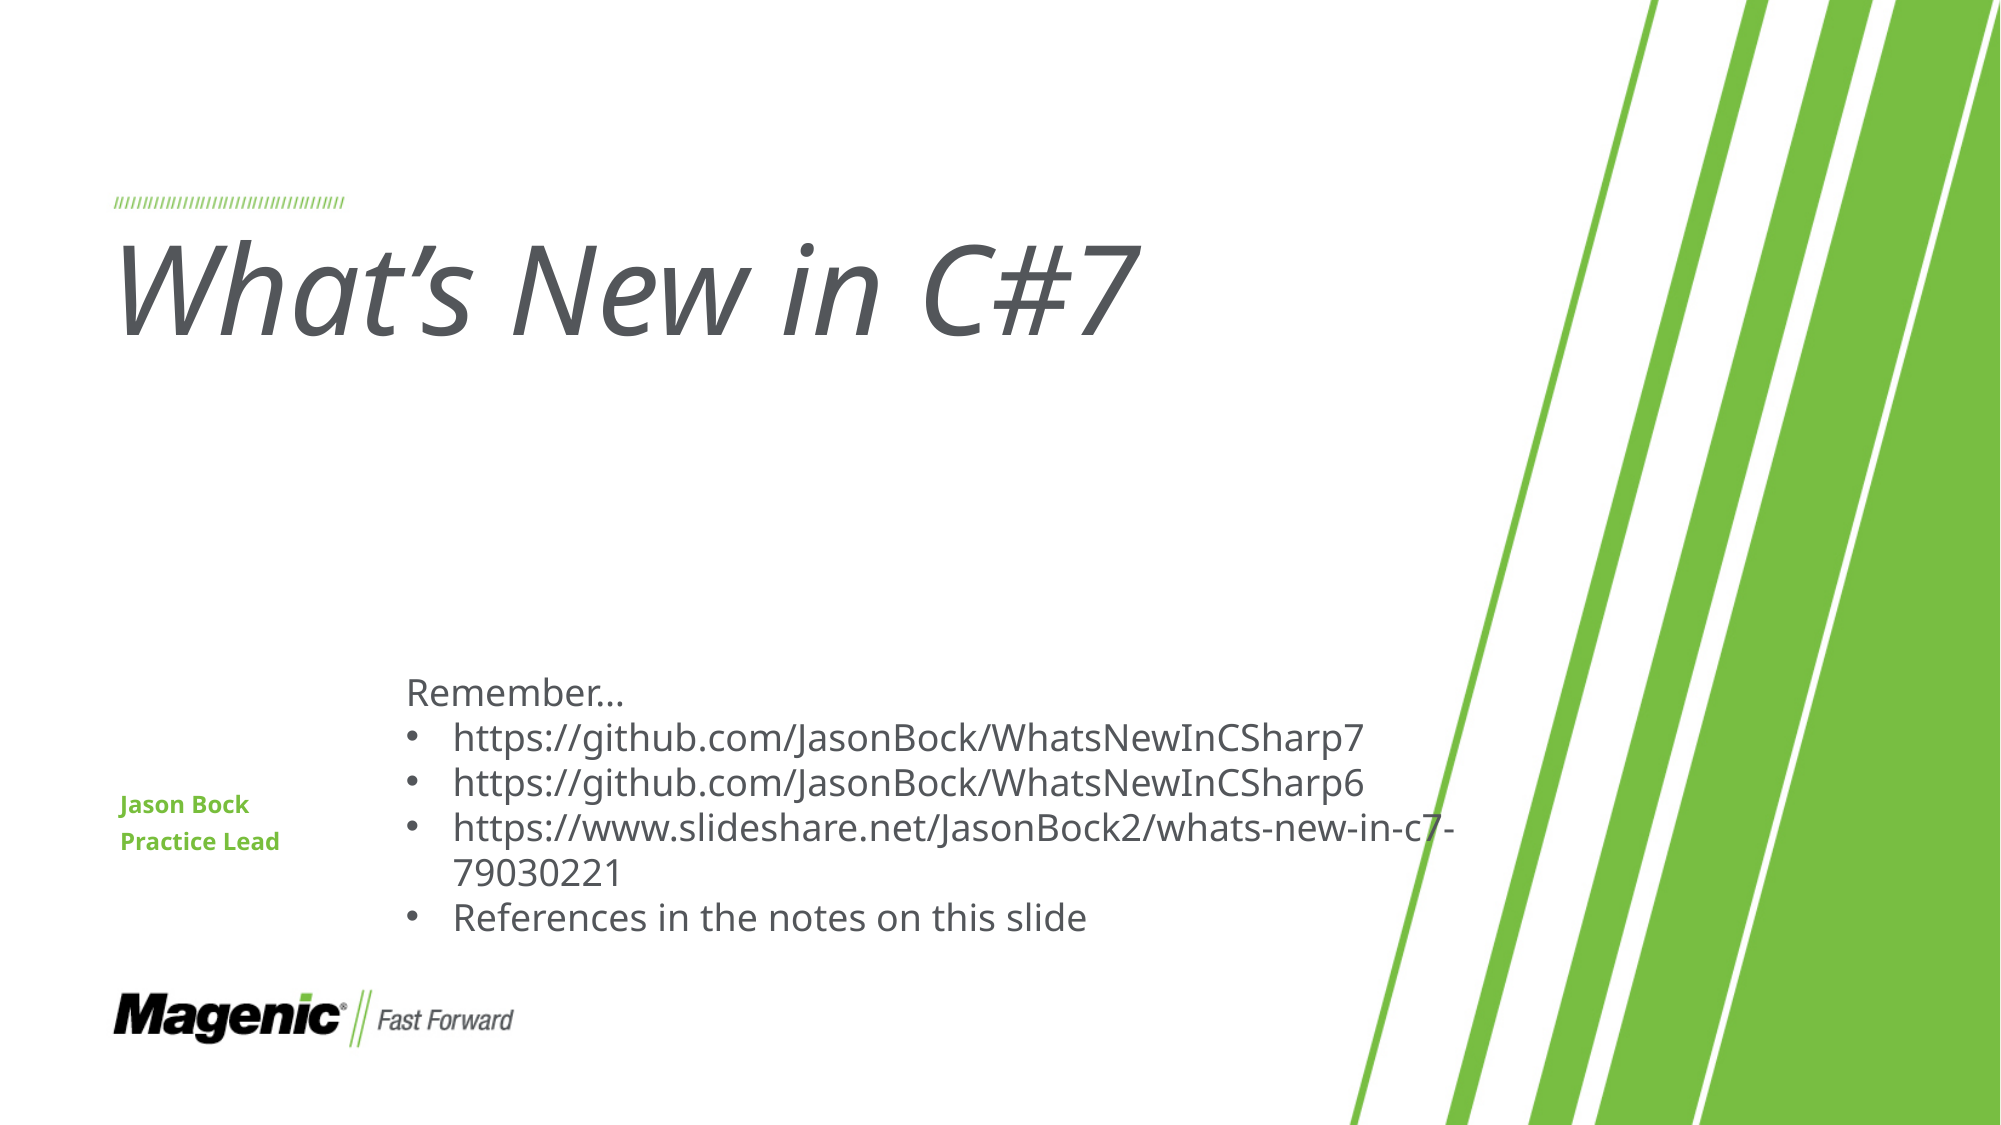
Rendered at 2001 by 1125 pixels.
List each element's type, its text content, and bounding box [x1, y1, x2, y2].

list Jason Bock Practice Lead [105, 645, 391, 991]
text_box Remember… https://github.com/JasonBock/WhatsNewInCSharp7 https://github.com/JasonBock/WhatsNewInCSharp6 https://www.slideshare.net/JasonBock2/whats-new-in-c7-79030221 References in the notes on this slide [391, 596, 1481, 1011]
picture [0, 0, 2001, 1125]
title What’s New in C#7 [95, 238, 1281, 544]
